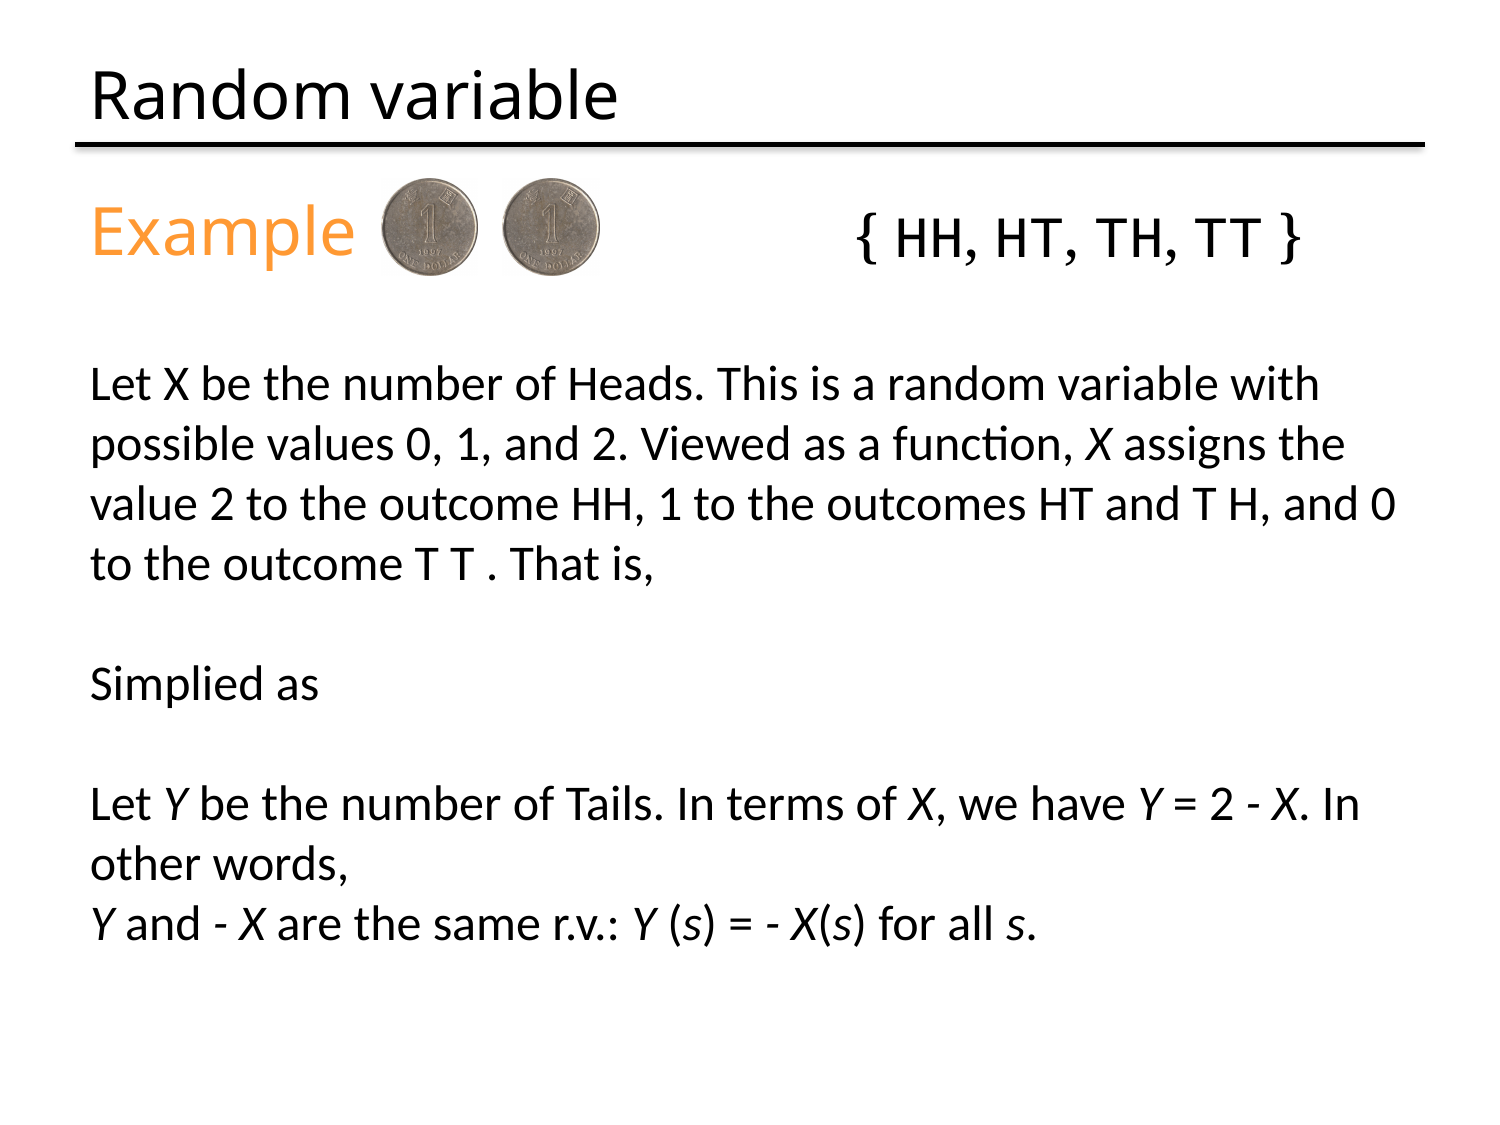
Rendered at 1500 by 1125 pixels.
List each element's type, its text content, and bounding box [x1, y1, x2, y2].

title Random variable [75, 45, 1425, 145]
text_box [74, 178, 1426, 278]
